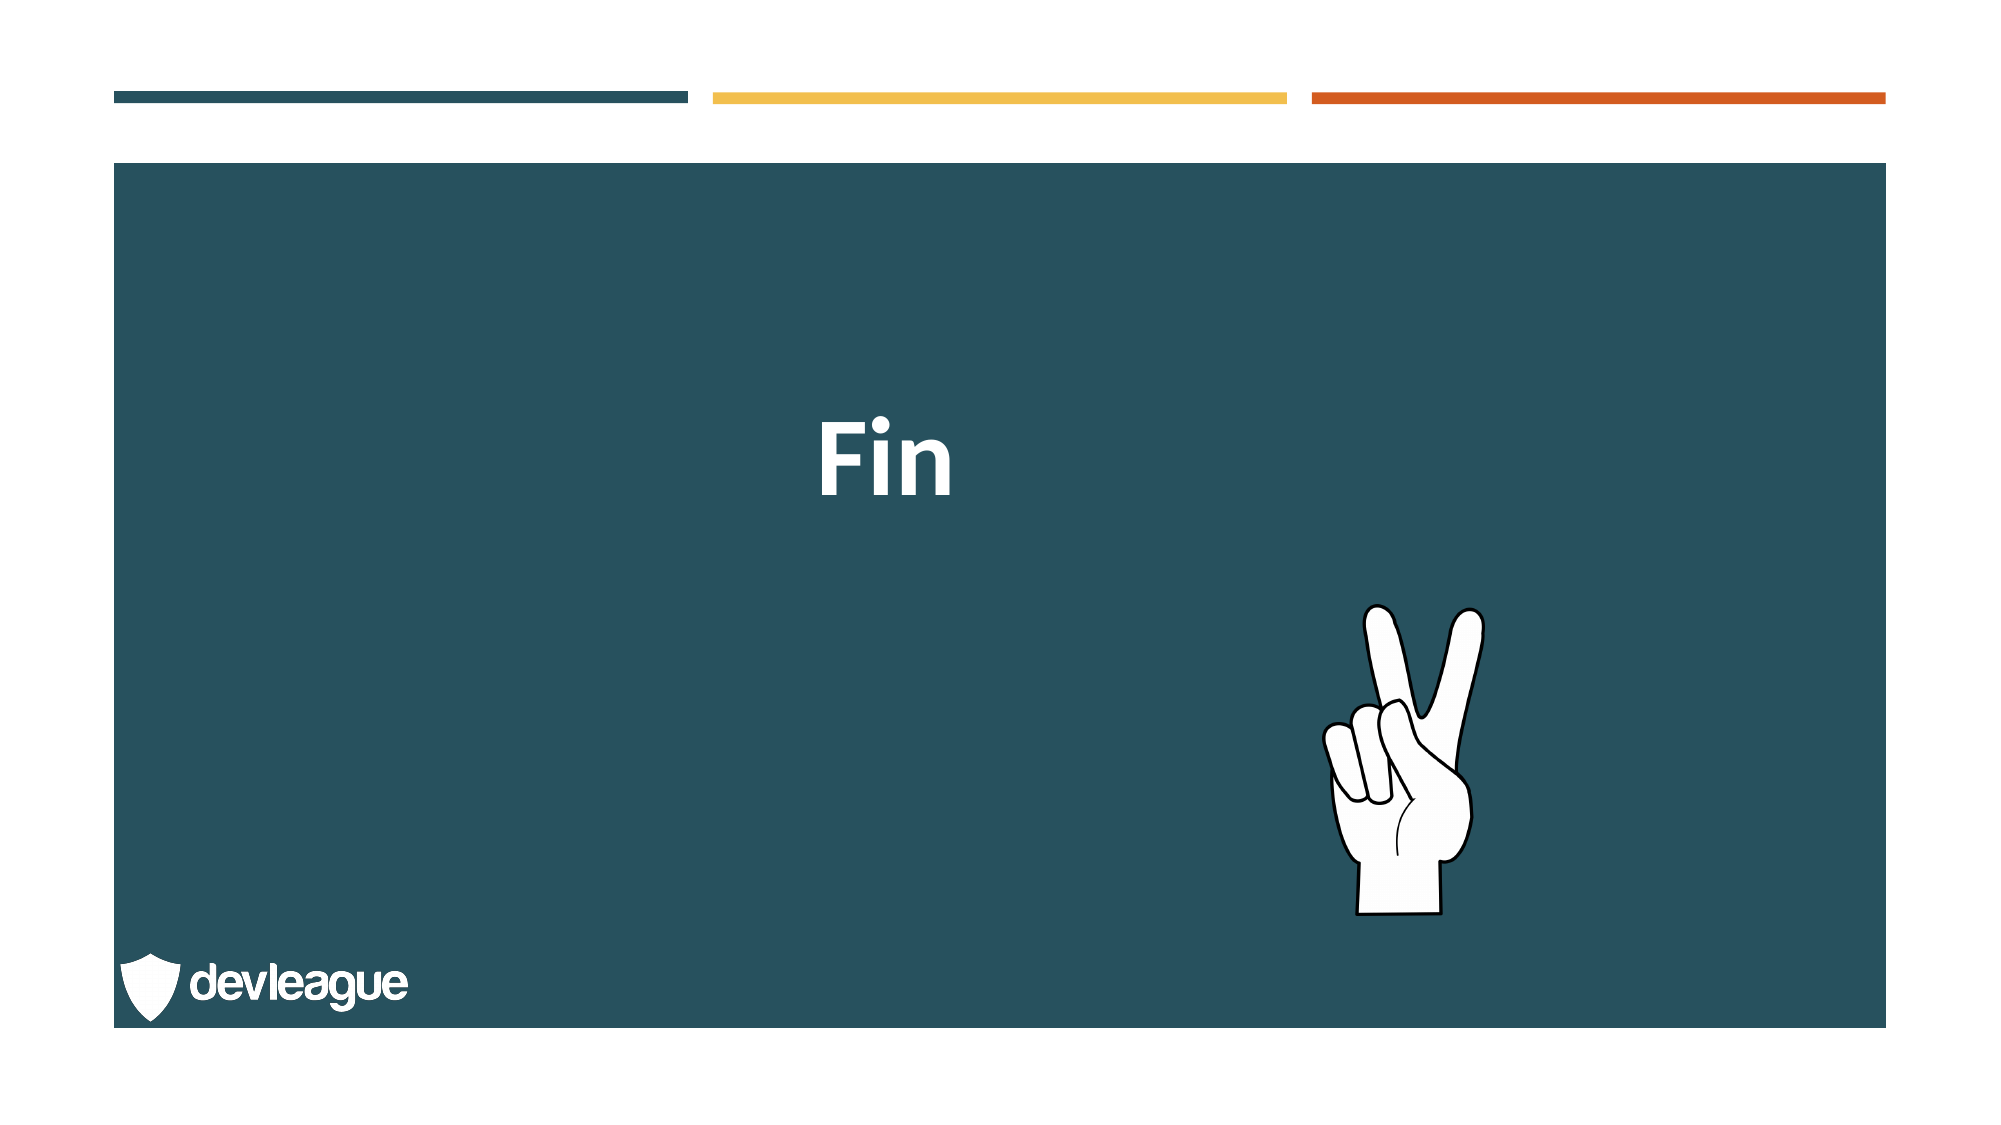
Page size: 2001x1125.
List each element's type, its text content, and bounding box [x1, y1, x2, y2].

text_box [113, 90, 689, 104]
text_box [712, 91, 1288, 105]
picture [1322, 604, 1485, 916]
text_box [1311, 91, 1887, 105]
picture [120, 953, 412, 1022]
text_box [113, 162, 1887, 1029]
text_box Fin [0, 375, 1772, 575]
